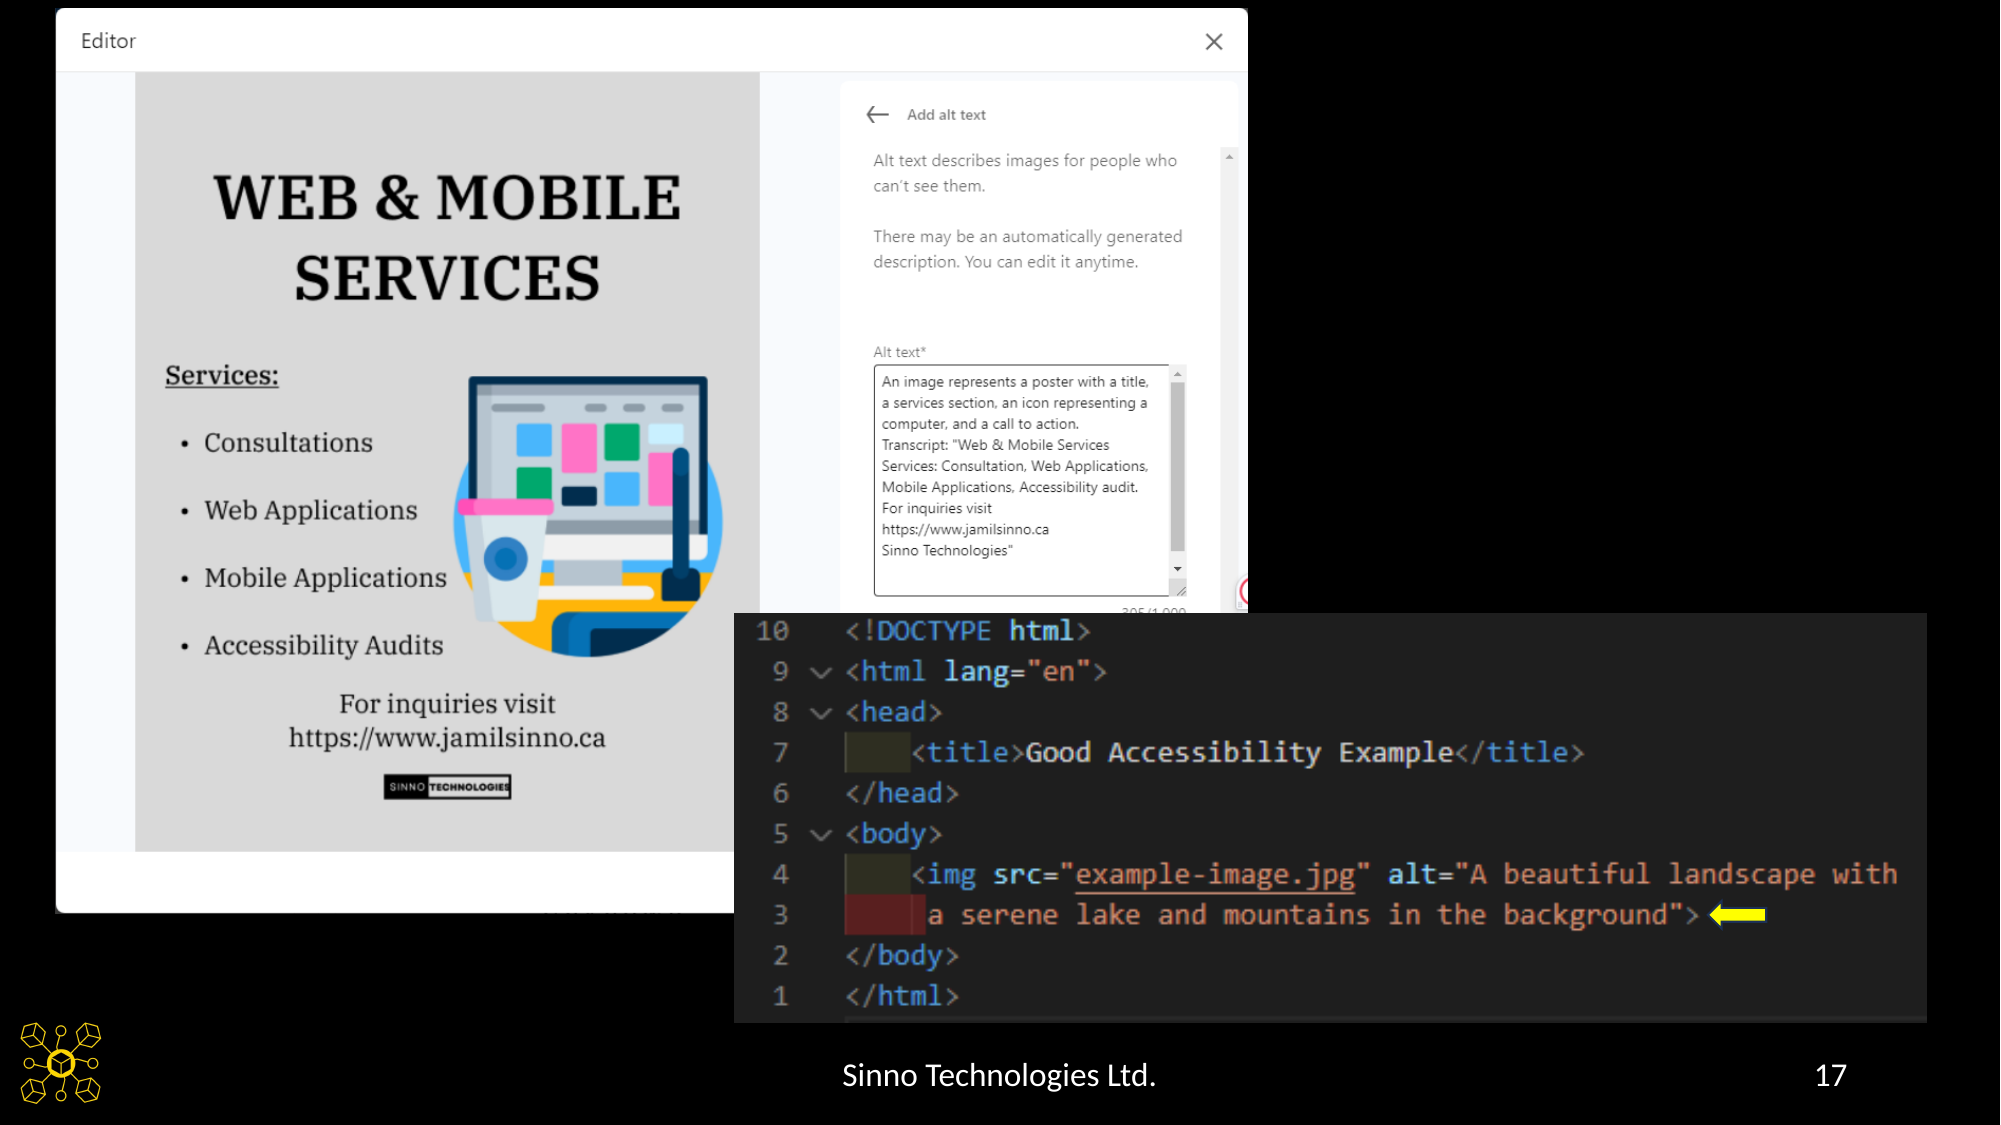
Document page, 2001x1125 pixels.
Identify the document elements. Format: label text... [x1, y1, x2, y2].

picture [0, 1002, 121, 1124]
slide_number 17 [1412, 1042, 1863, 1103]
picture [55, 8, 1927, 1023]
footer Sinno Technologies Ltd. [662, 1042, 1338, 1103]
